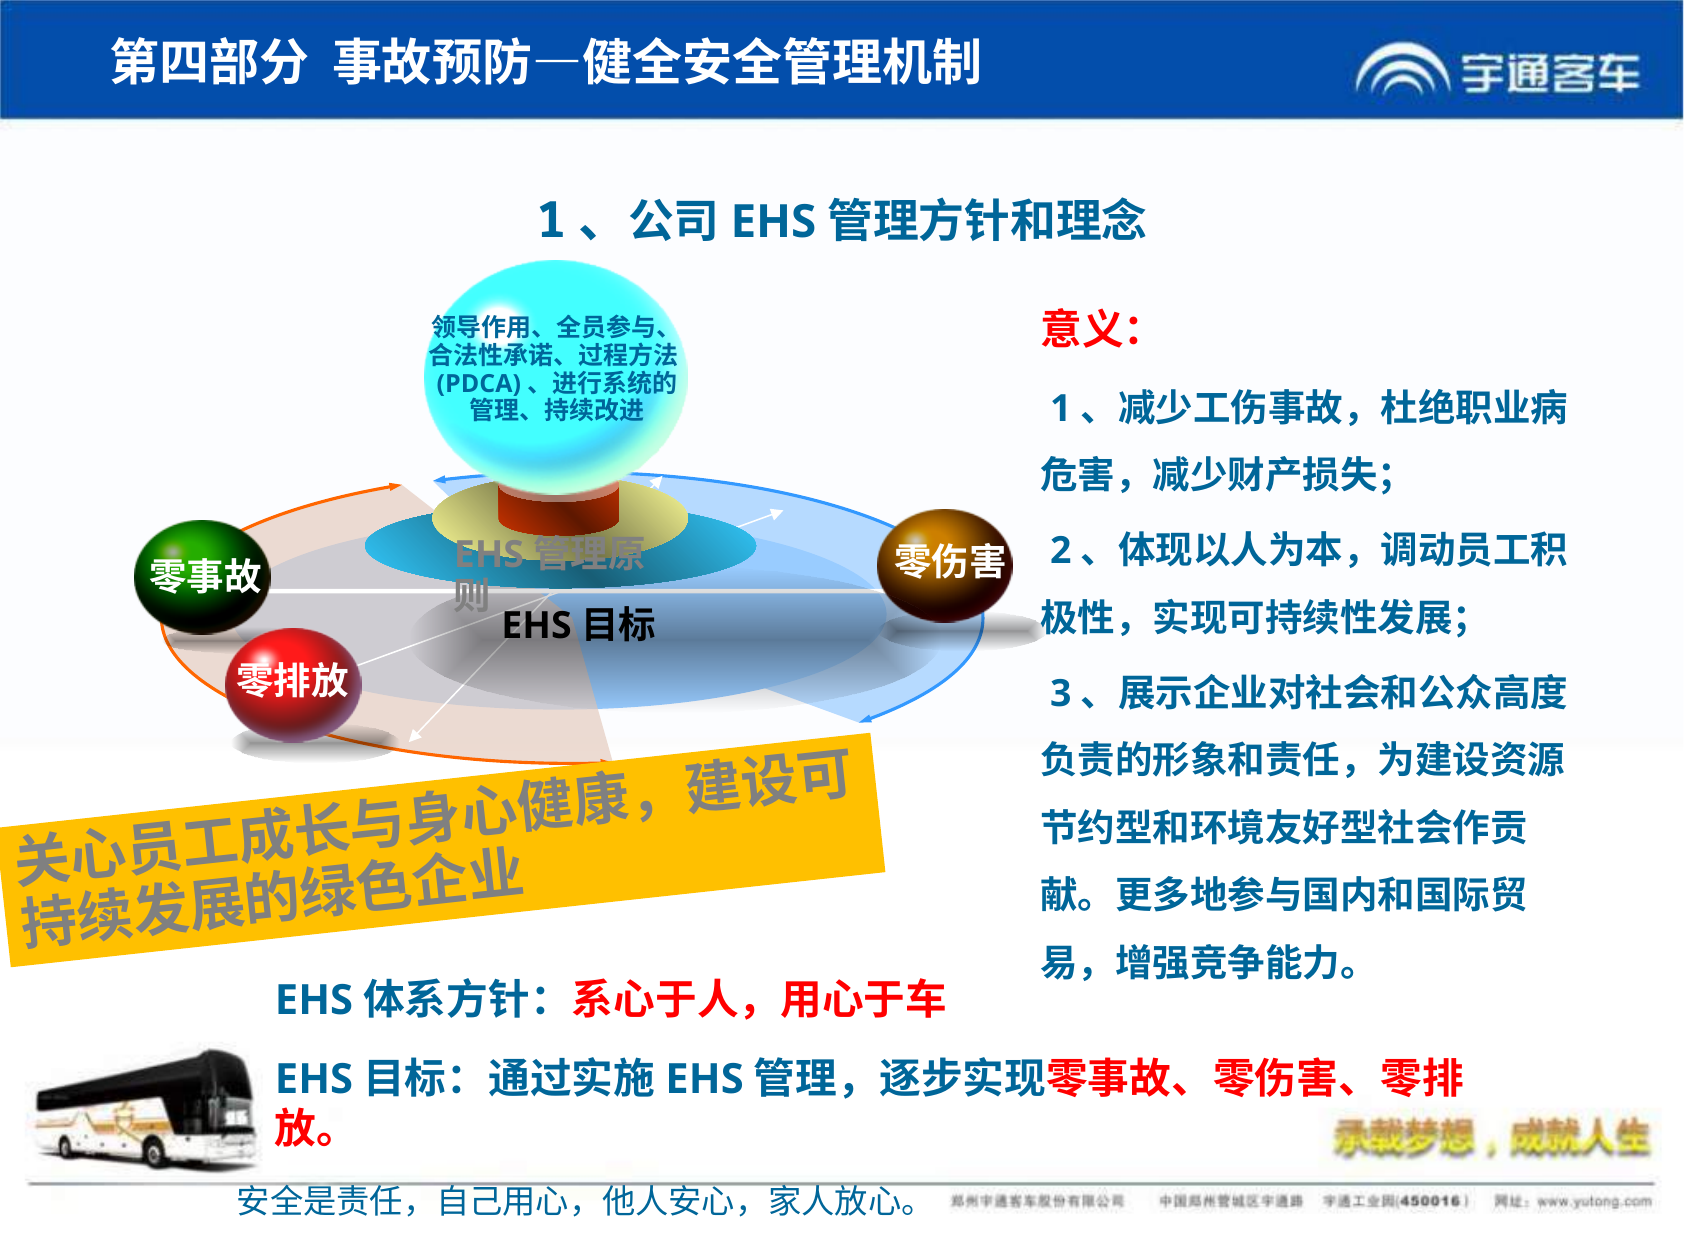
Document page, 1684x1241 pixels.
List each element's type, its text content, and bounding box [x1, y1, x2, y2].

text_box EHS体系方针：系心于人，用心于车 EHS目标：通过实施EHS管理，逐步实现零事故、零伤害、零排放。 [258, 959, 1549, 1160]
text_box 1、公司EHS管理方针和理念 [131, 178, 1553, 256]
picture [0, 0, 1684, 1241]
text_box 意义： 1、减少工伤事故，杜绝职业病危害，减少财产损失； 2、体现以人为本，调动员工积极性，实现可持续性发展； 3、展示企业对社会和公众高度负责的形象和责任，为建设资源节约型和环境友好型社会作贡献。更多地参与国内和国际贸易，增强竞争能力。 [1053, 269, 1611, 904]
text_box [0, 260, 1049, 908]
text_box 第四部分 事故预防—健全安全管理机制 [94, 22, 1288, 111]
